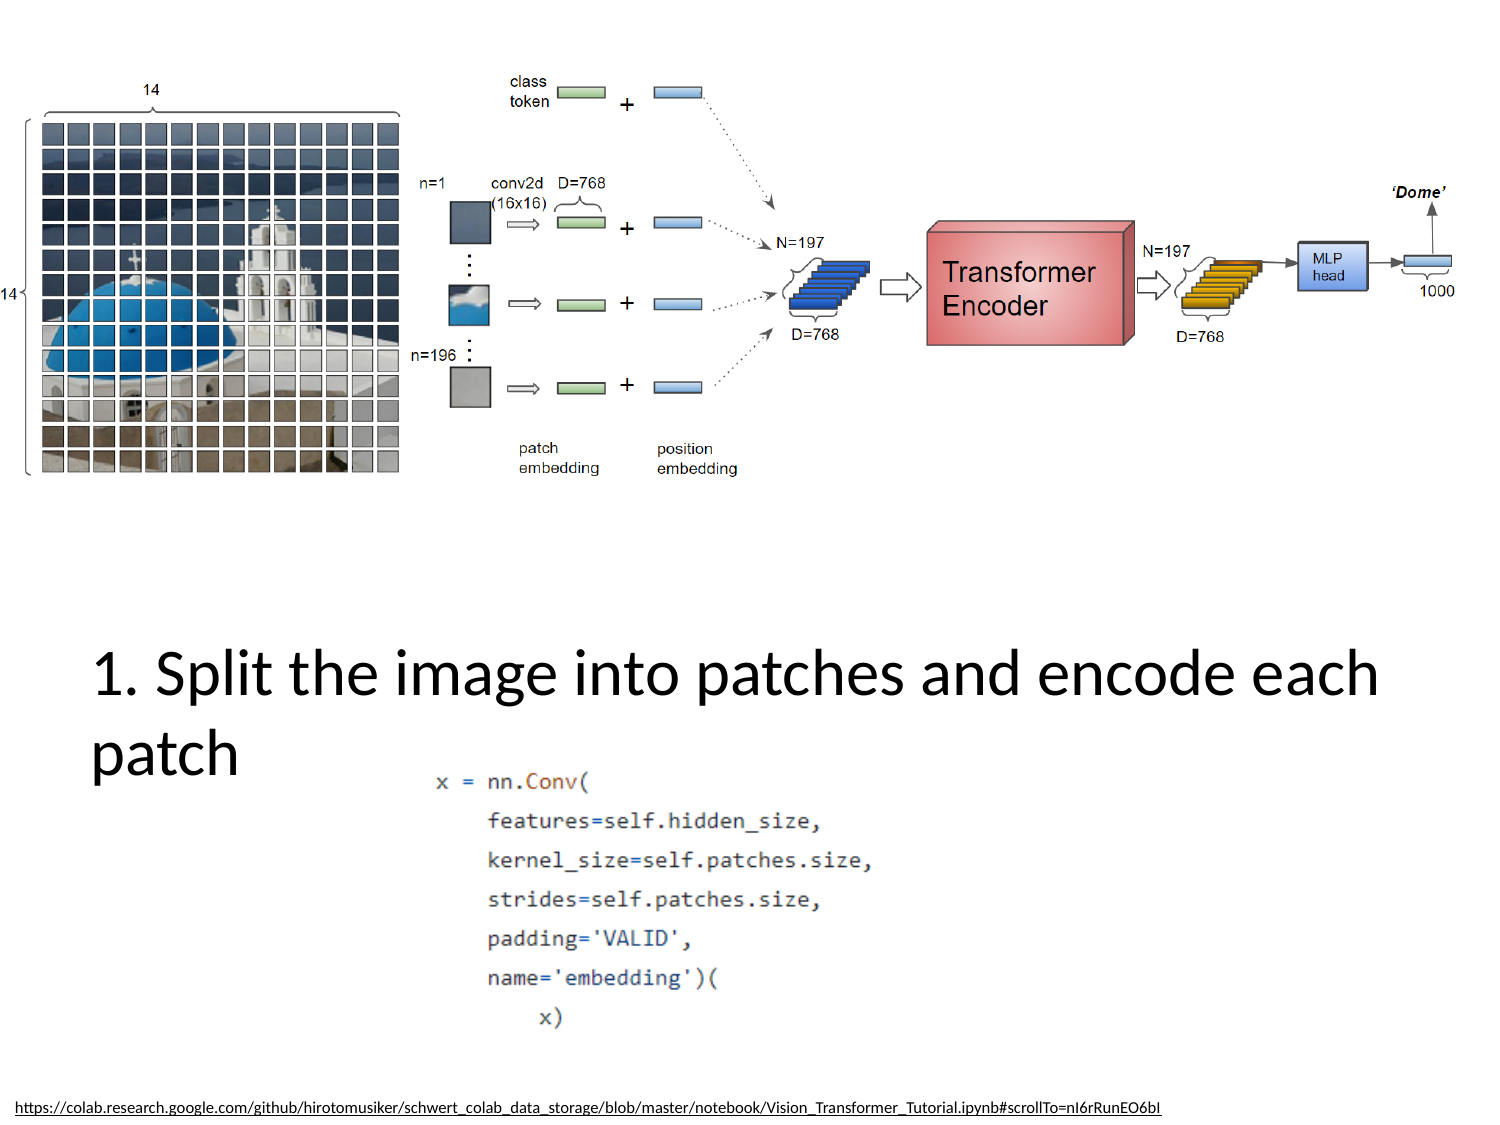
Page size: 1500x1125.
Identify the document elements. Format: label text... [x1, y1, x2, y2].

text_box https://colab.research.google.com/github/hirotomusiker/schwert_colab_data_storage/blob/master/notebook/Vision_Transformer_Tutorial.ipynb#scrollTo=nI6rRunEO6bI [0, 1089, 1453, 1125]
list 1. Split the image into patches and encode each patch [75, 621, 1425, 1005]
picture [418, 764, 907, 1059]
picture [0, 42, 1458, 492]
